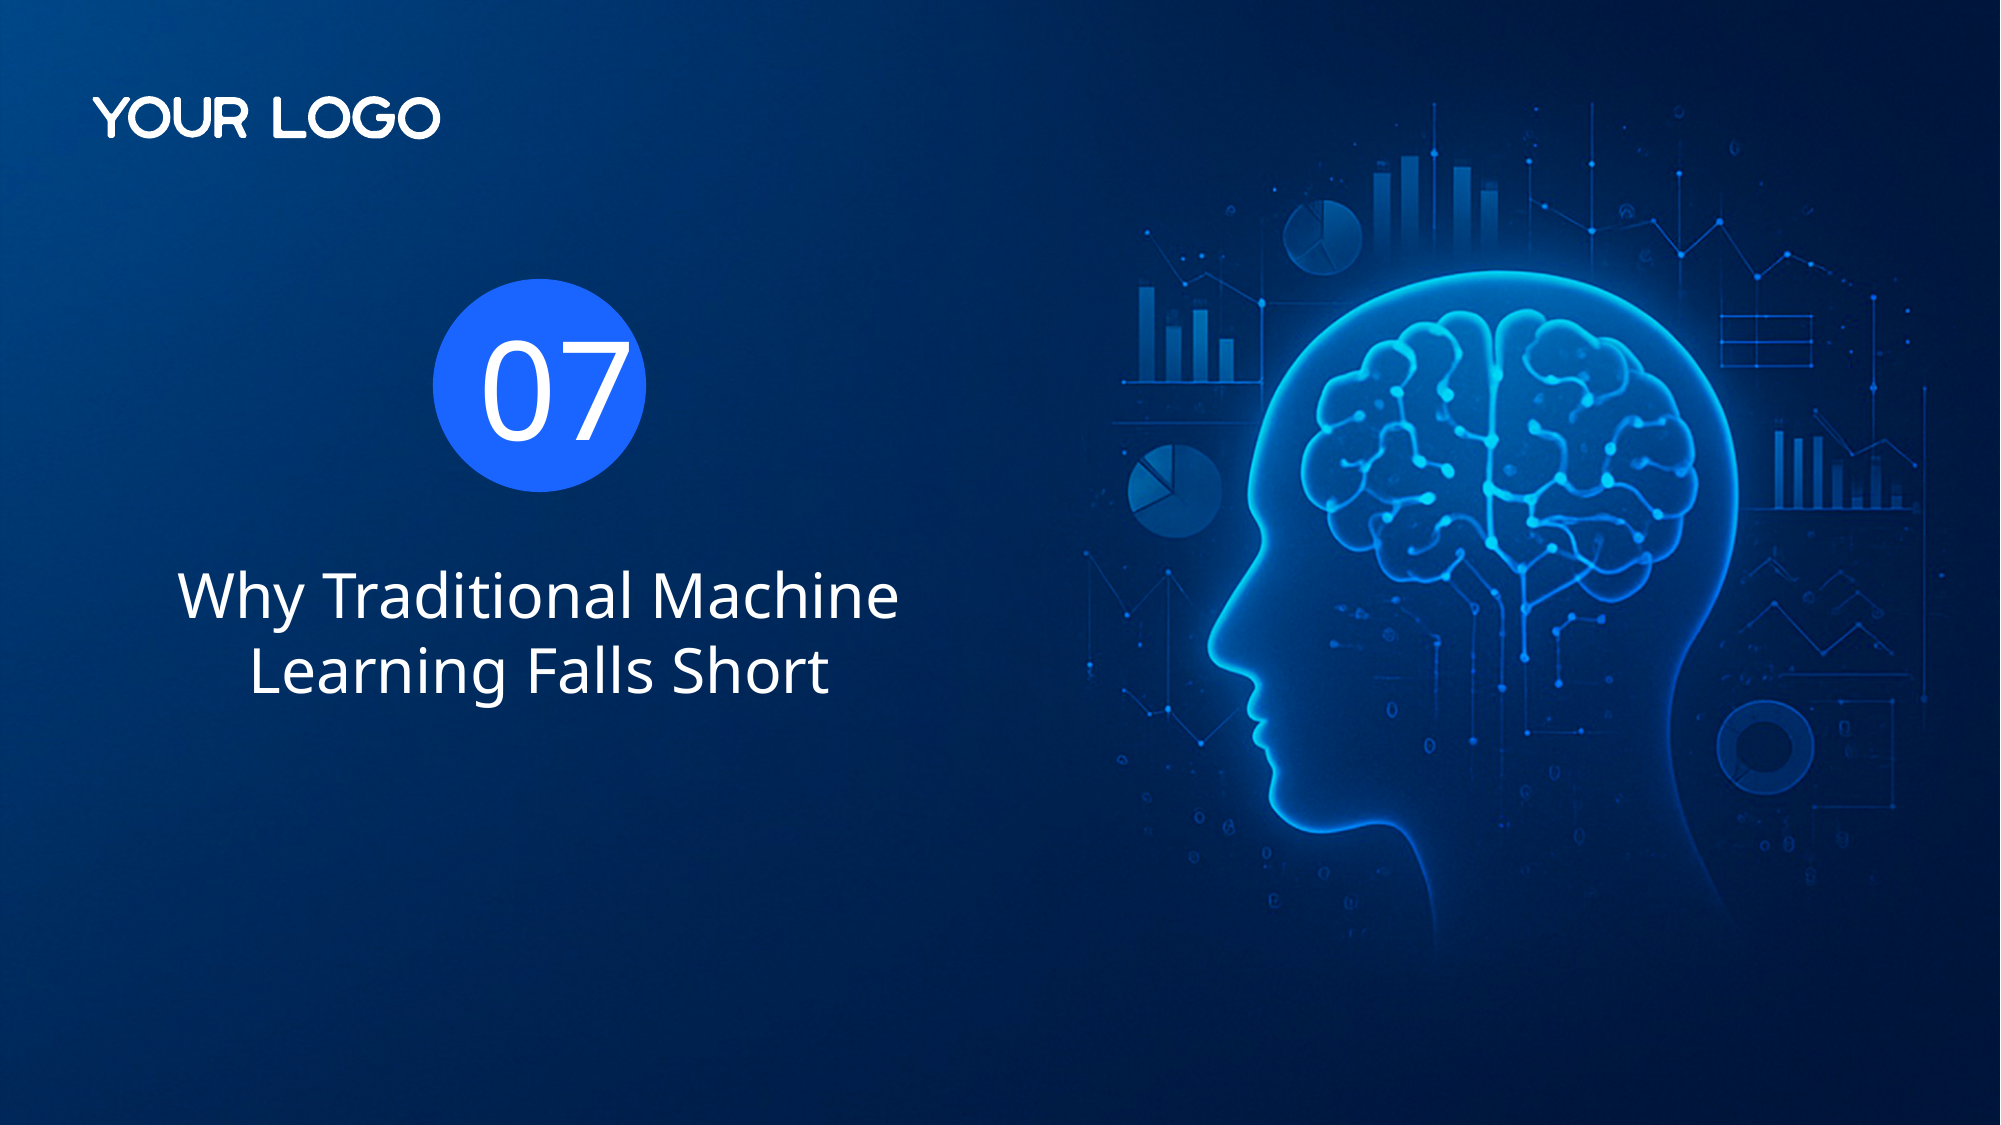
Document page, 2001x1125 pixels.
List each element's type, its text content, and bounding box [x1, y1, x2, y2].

text_box [92, 97, 131, 138]
text_box [173, 97, 211, 138]
text_box 07 [349, 322, 730, 449]
text_box [273, 96, 307, 139]
text_box [0, 0, 2000, 1125]
text_box Why Traditional Machine Learning Falls Short [105, 548, 974, 847]
text_box [214, 97, 249, 138]
text_box [397, 97, 441, 140]
text_box [453, 278, 626, 322]
text_box [128, 96, 171, 139]
text_box [308, 96, 351, 139]
text_box [352, 96, 395, 139]
text_box [453, 449, 626, 493]
